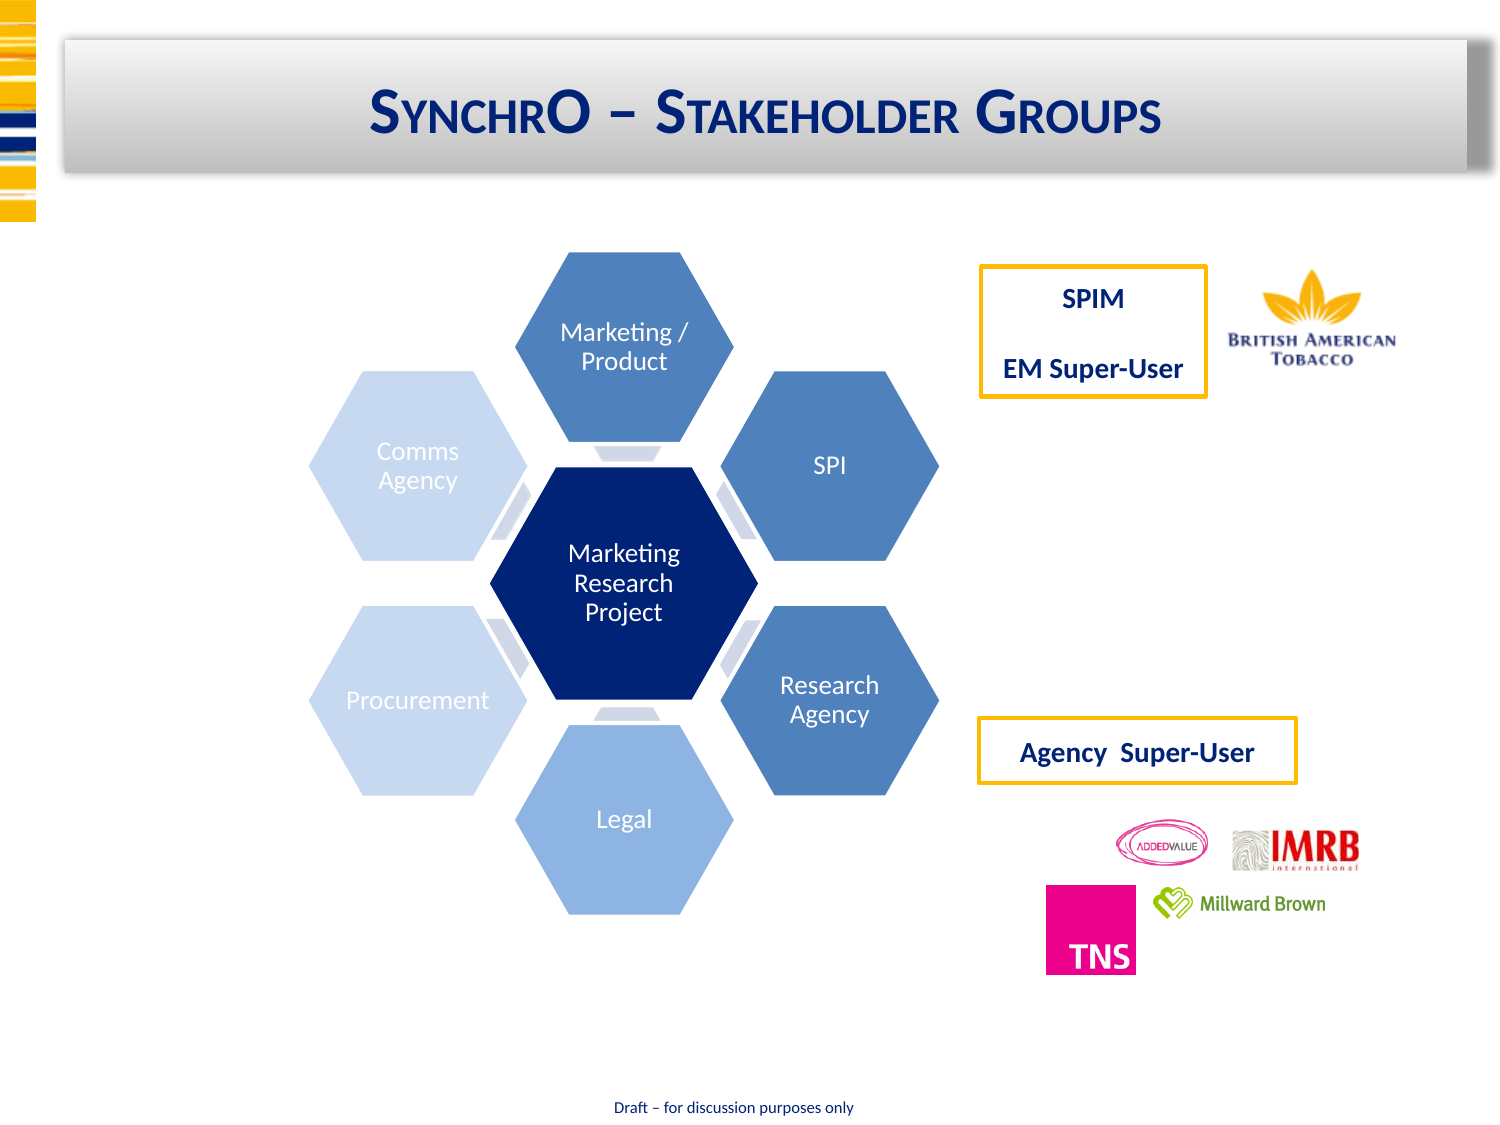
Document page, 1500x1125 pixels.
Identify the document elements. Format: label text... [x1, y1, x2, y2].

picture [1232, 830, 1359, 871]
picture [1152, 886, 1325, 919]
text_box Synchro – Stakeholder Groups [64, 40, 1467, 173]
picture [0, 0, 36, 222]
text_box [981, 257, 1409, 397]
picture [1045, 884, 1137, 975]
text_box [123, 249, 1125, 918]
text_box Agency Super-User [1130, 716, 1298, 785]
picture [1116, 819, 1209, 866]
